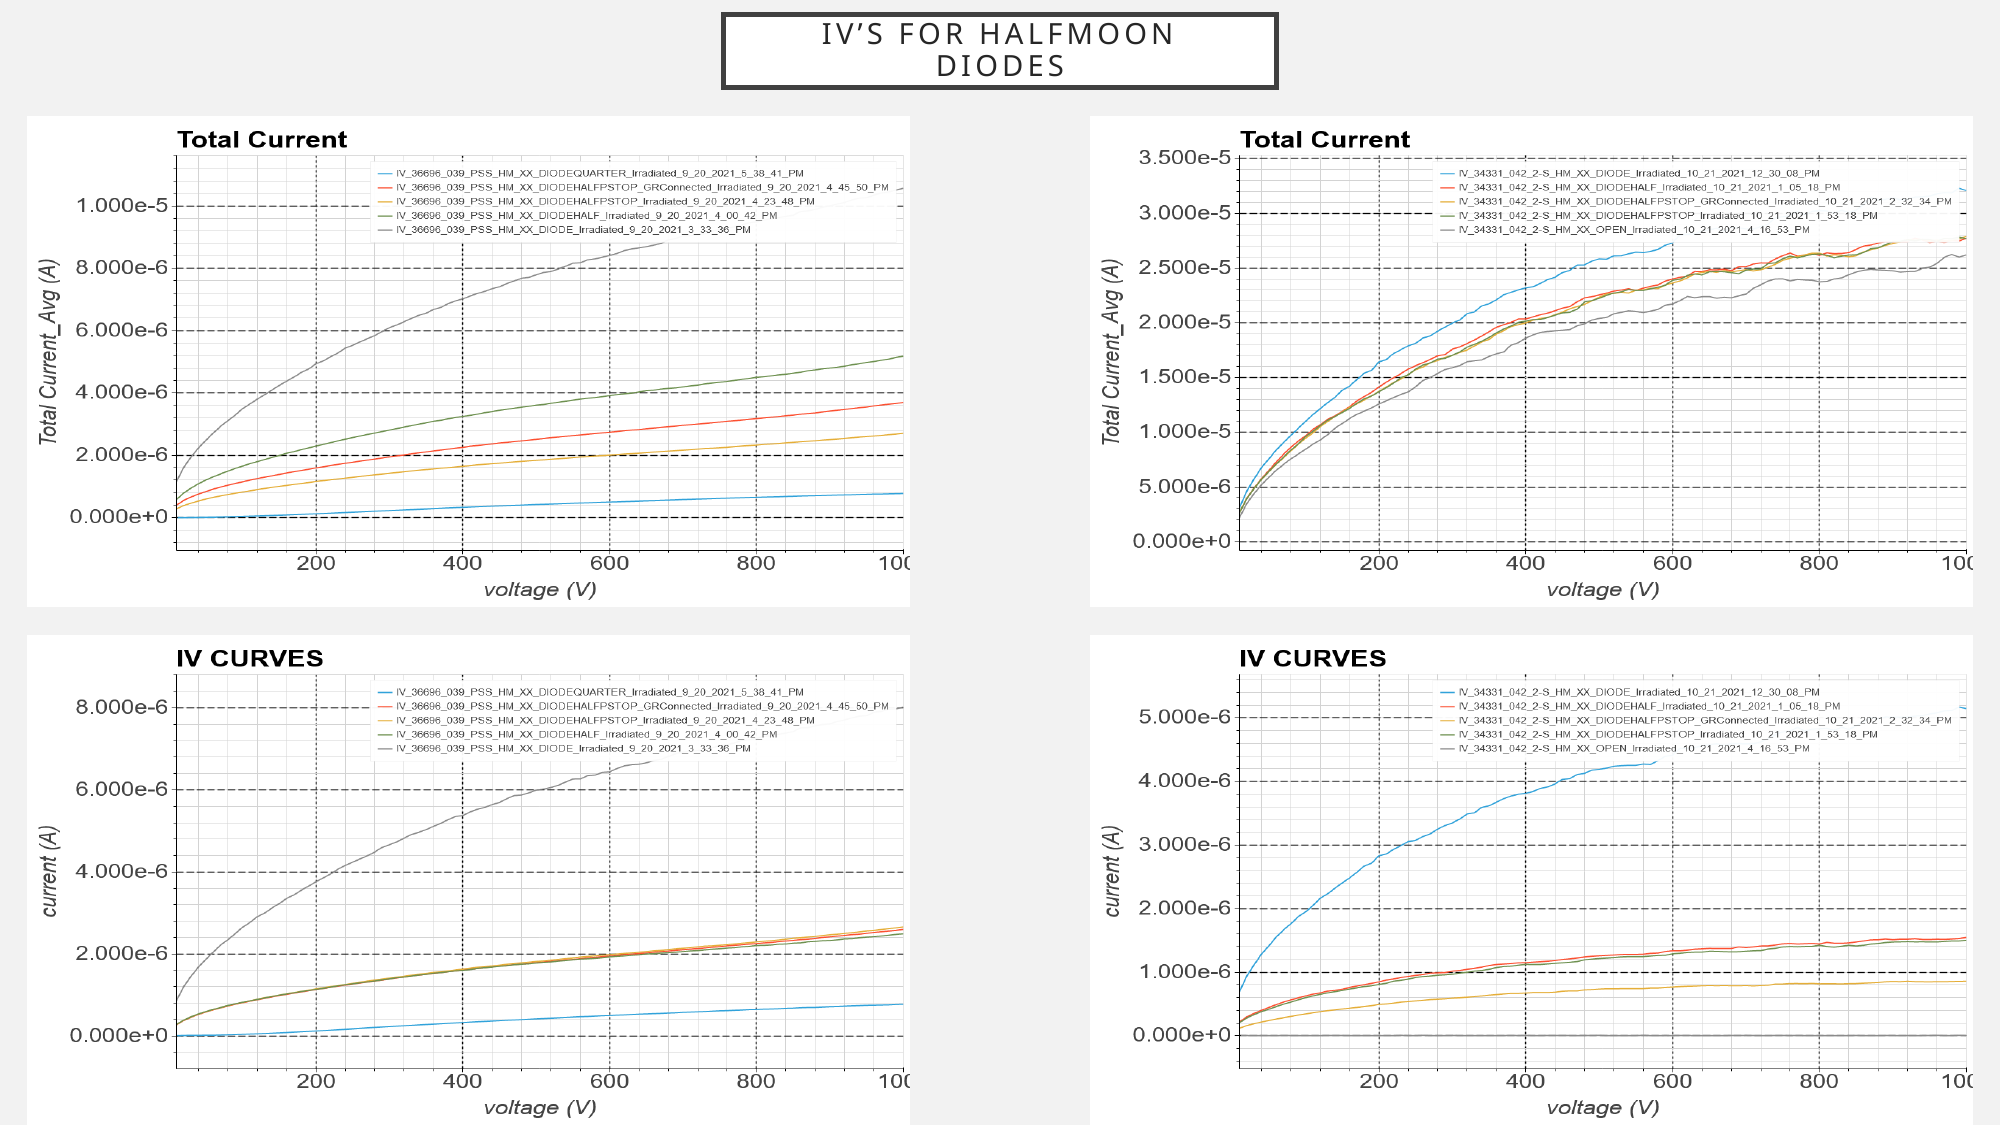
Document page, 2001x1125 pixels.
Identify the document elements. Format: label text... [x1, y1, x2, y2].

picture [1090, 635, 1973, 1125]
text_box iV’s for Halfmoon Diodes [723, 14, 1277, 88]
picture [27, 635, 910, 1125]
picture [1090, 116, 1973, 607]
picture [27, 116, 910, 607]
